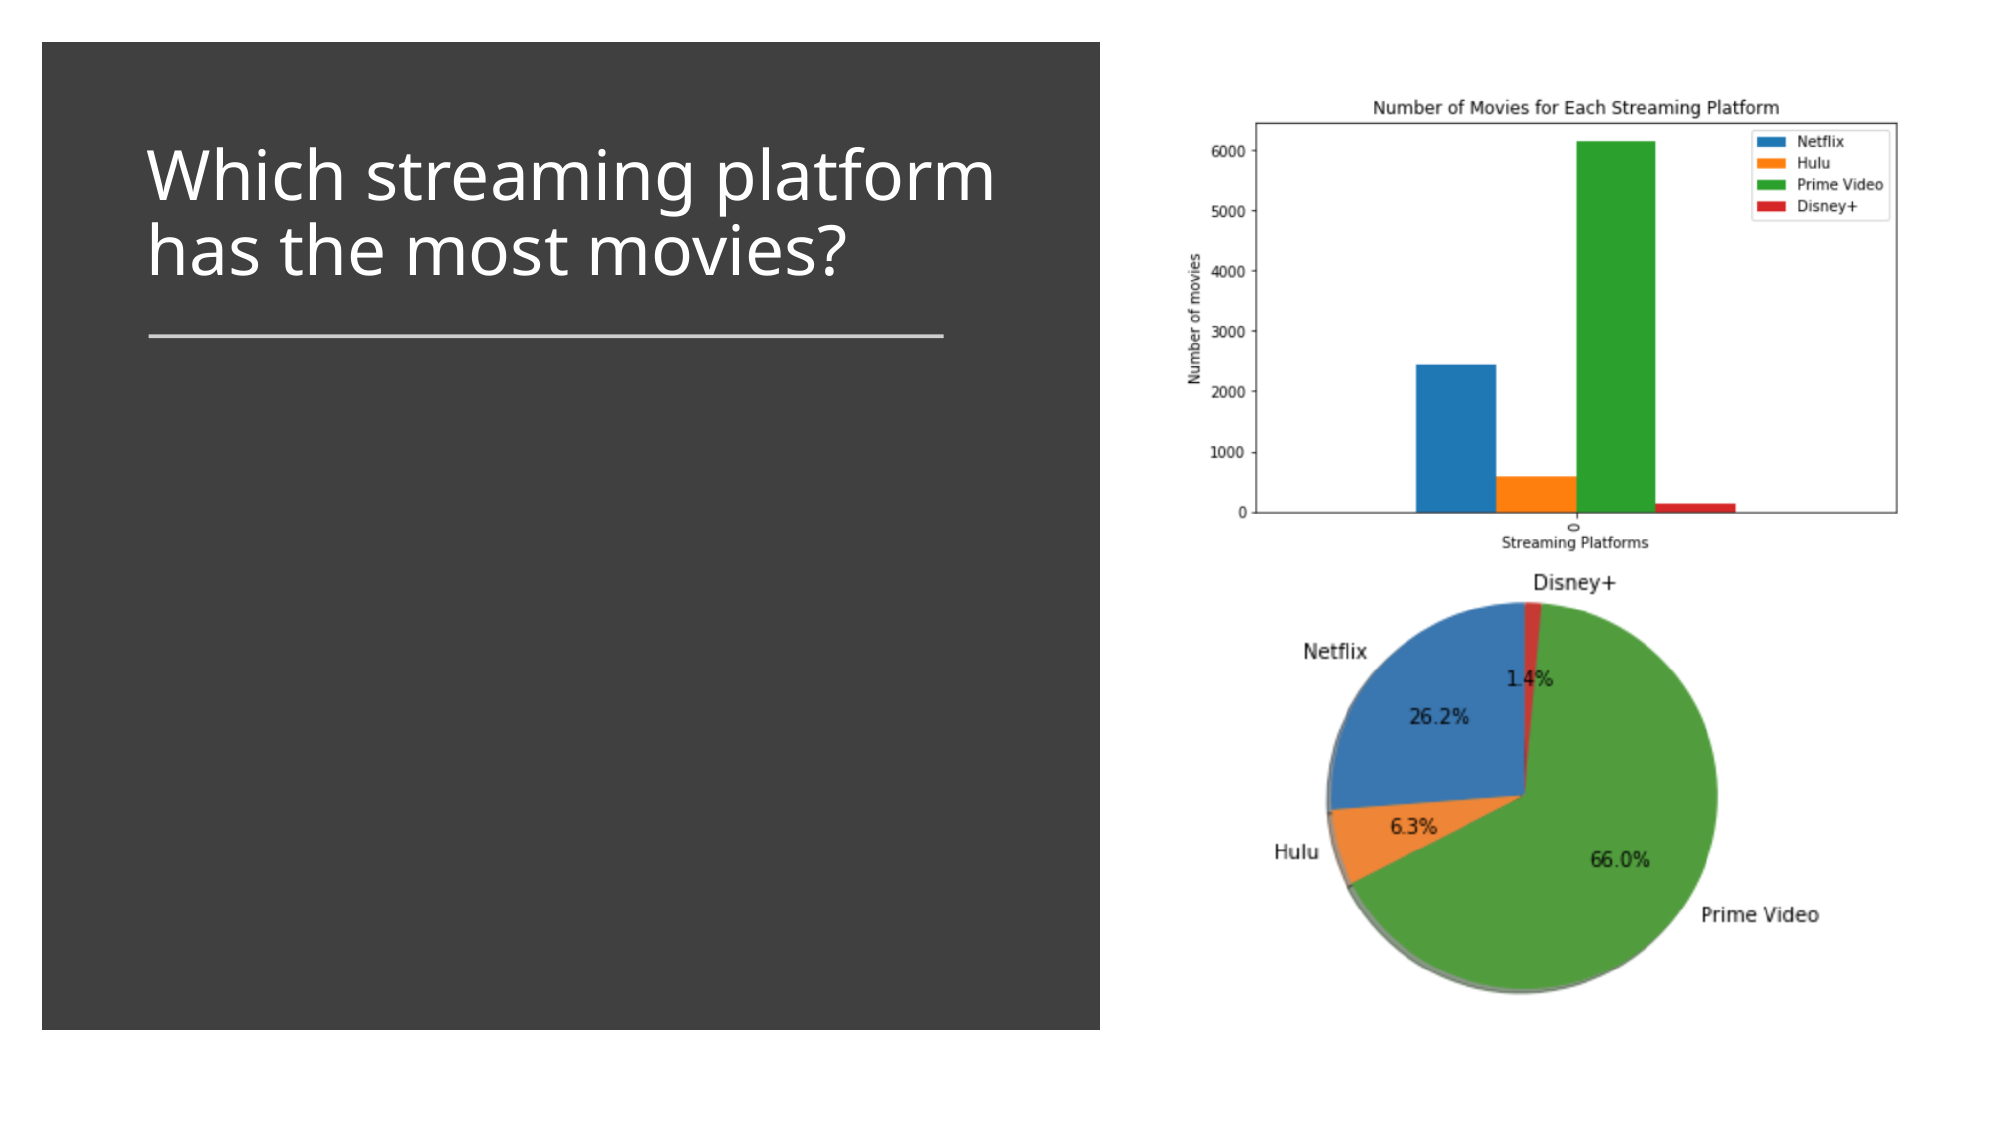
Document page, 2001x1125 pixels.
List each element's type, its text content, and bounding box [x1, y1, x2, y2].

picture [1167, 92, 1946, 559]
picture [1167, 563, 1946, 1030]
text_box [51, 52, 1091, 1021]
title Which streaming platform has the most movies? [131, 105, 1030, 326]
